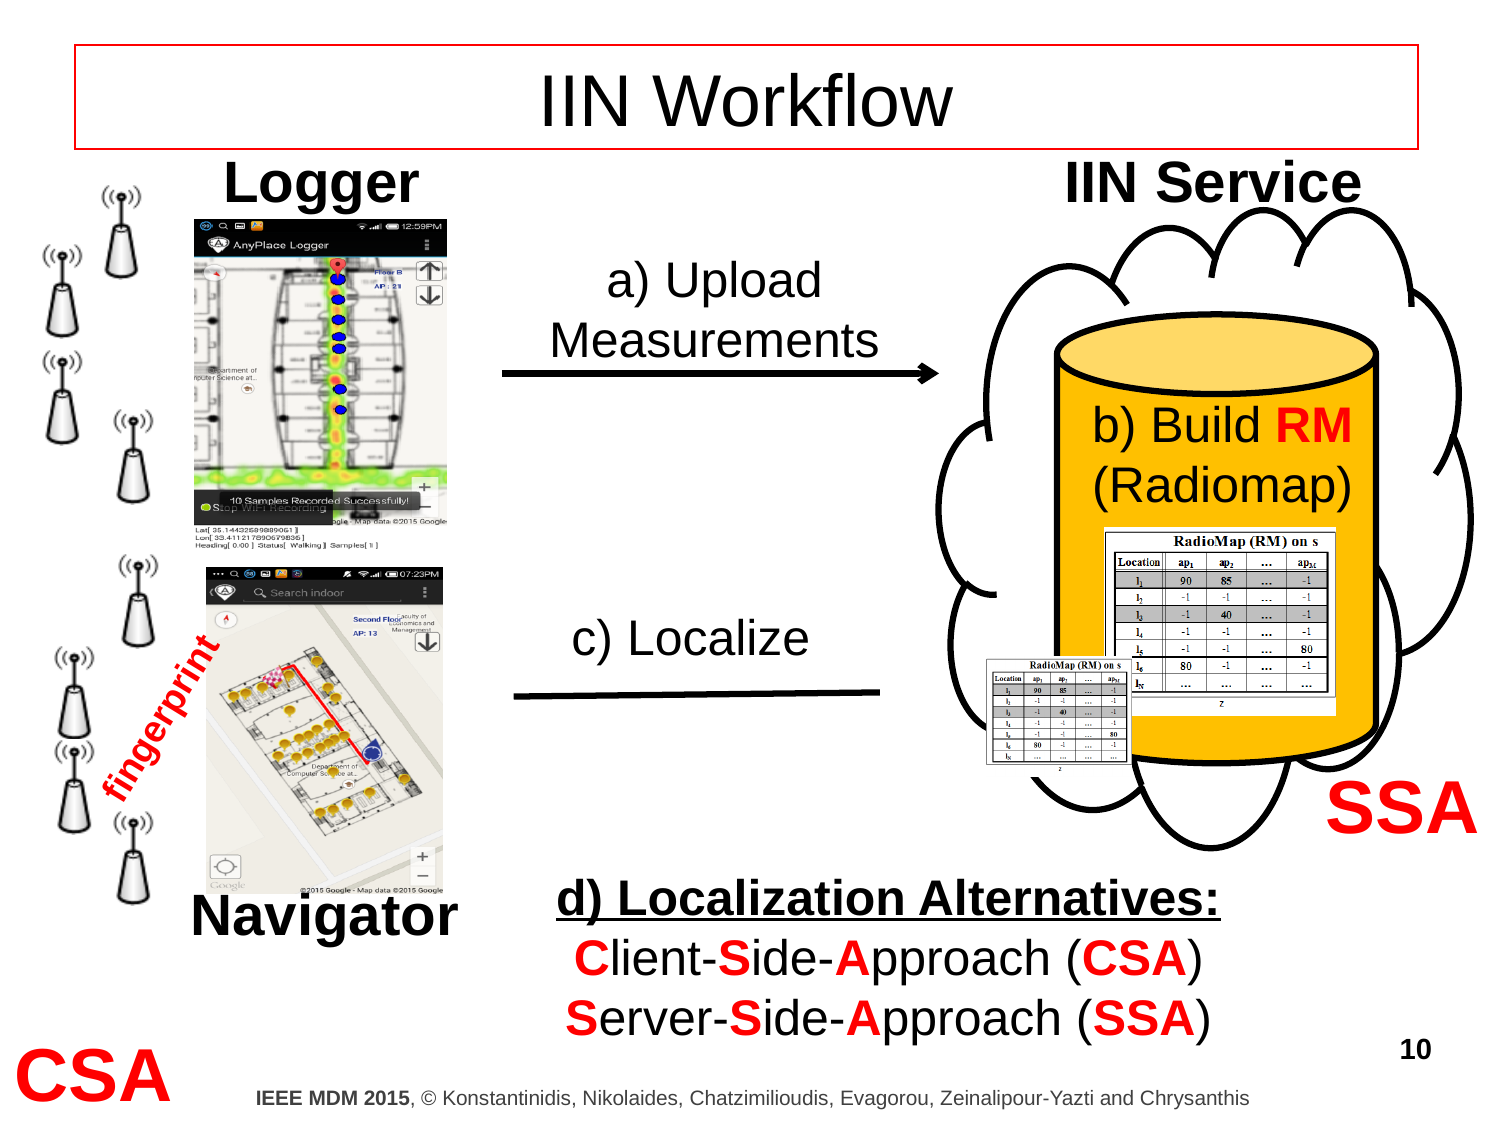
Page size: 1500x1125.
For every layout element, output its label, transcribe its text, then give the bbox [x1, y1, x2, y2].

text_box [513, 692, 881, 697]
text_box c) Localize [466, 597, 916, 673]
picture [206, 566, 444, 894]
text_box [1297, 756, 1310, 766]
text_box [1056, 314, 1376, 764]
title IIN Workflow [74, 44, 1419, 150]
text_box b) Build RM (Radiomap) [1068, 385, 1377, 520]
text_box SSA [1310, 751, 1500, 857]
text_box Navigator [171, 869, 479, 955]
picture [111, 810, 155, 906]
text_box [1041, 759, 1289, 849]
text_box a) Upload Measurements [490, 240, 939, 376]
picture [40, 243, 84, 340]
text_box [938, 210, 1471, 751]
picture [111, 408, 155, 505]
picture [52, 644, 96, 836]
picture [99, 184, 143, 280]
picture [194, 219, 448, 551]
text_box CSA [0, 1018, 189, 1124]
text_box IIN Service [927, 137, 1500, 222]
text_box Logger [177, 137, 467, 222]
text_box d) Localization Alternatives: Client-Side-Approach (CSA) Server-Side-Approach (SSA) [495, 857, 1282, 1053]
picture [985, 526, 1336, 777]
picture [117, 553, 161, 650]
picture [40, 349, 84, 446]
text_box fingerprint [99, 597, 201, 813]
